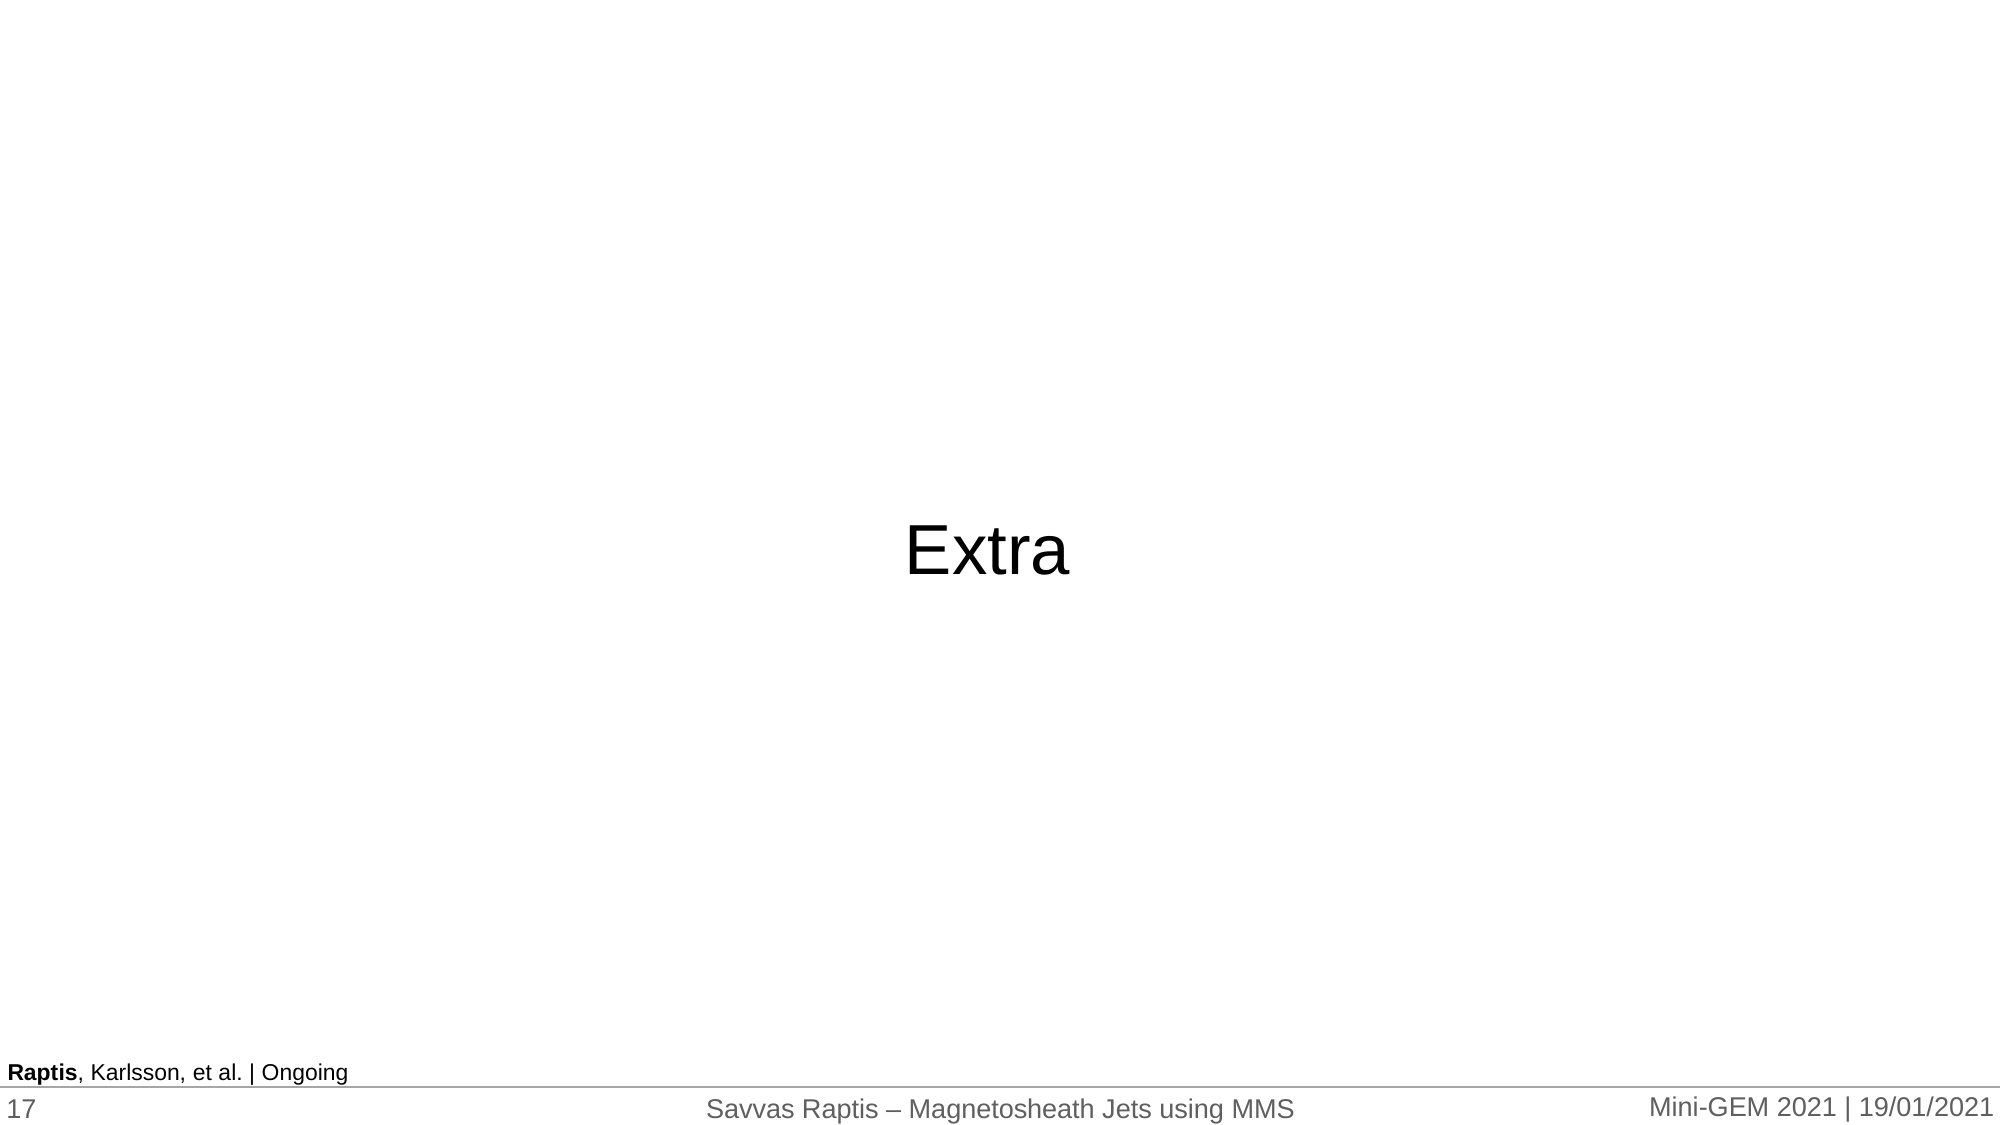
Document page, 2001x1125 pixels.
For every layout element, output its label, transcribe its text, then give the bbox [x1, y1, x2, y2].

text_box Raptis, Karlsson, et al. | Ongoing [0, 1050, 364, 1093]
list Extra [69, 0, 1906, 1092]
